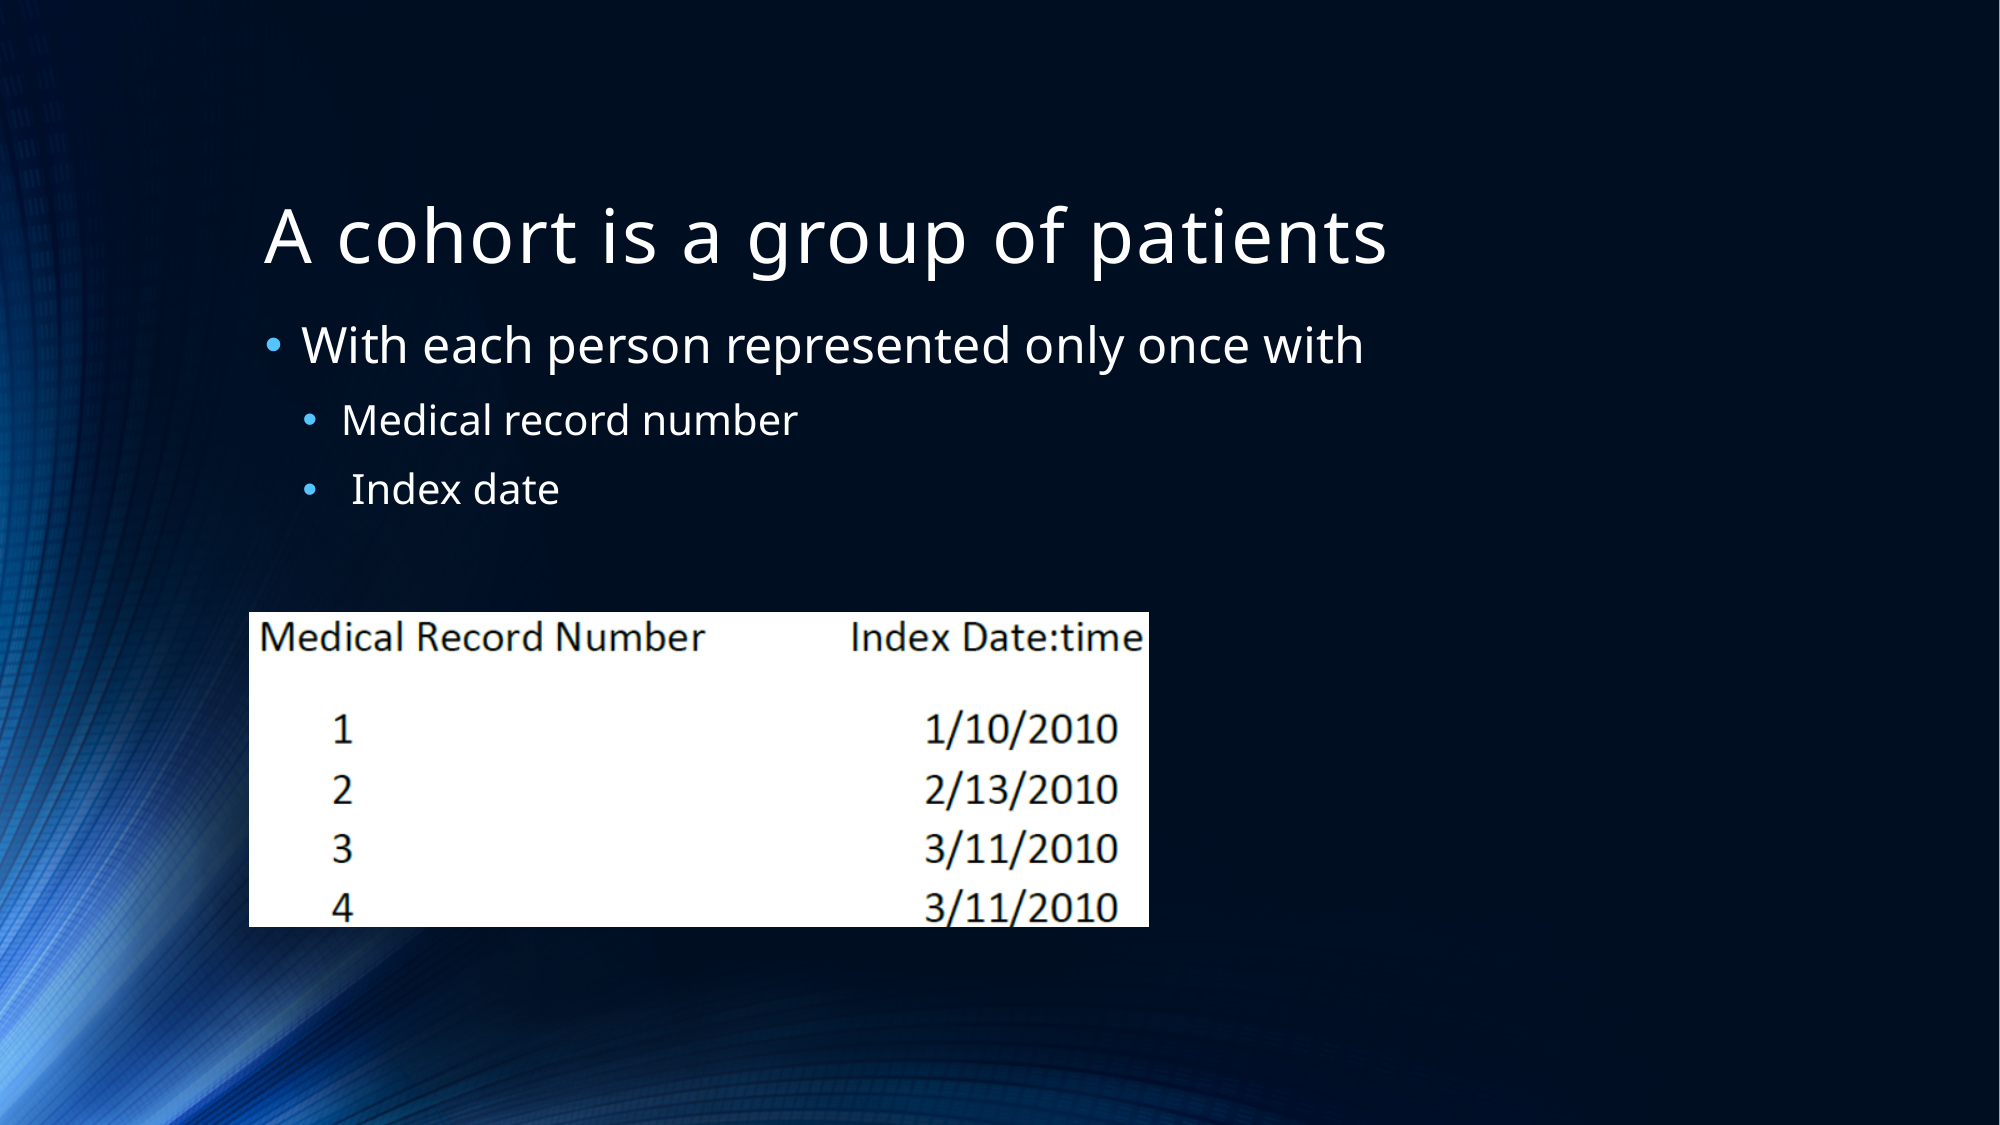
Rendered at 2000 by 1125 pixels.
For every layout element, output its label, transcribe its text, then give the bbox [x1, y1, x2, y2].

picture [0, 0, 2000, 1125]
title A cohort is a group of patients [249, 62, 1750, 288]
list With each person represented only once with Medical record number Index date [249, 312, 1749, 988]
